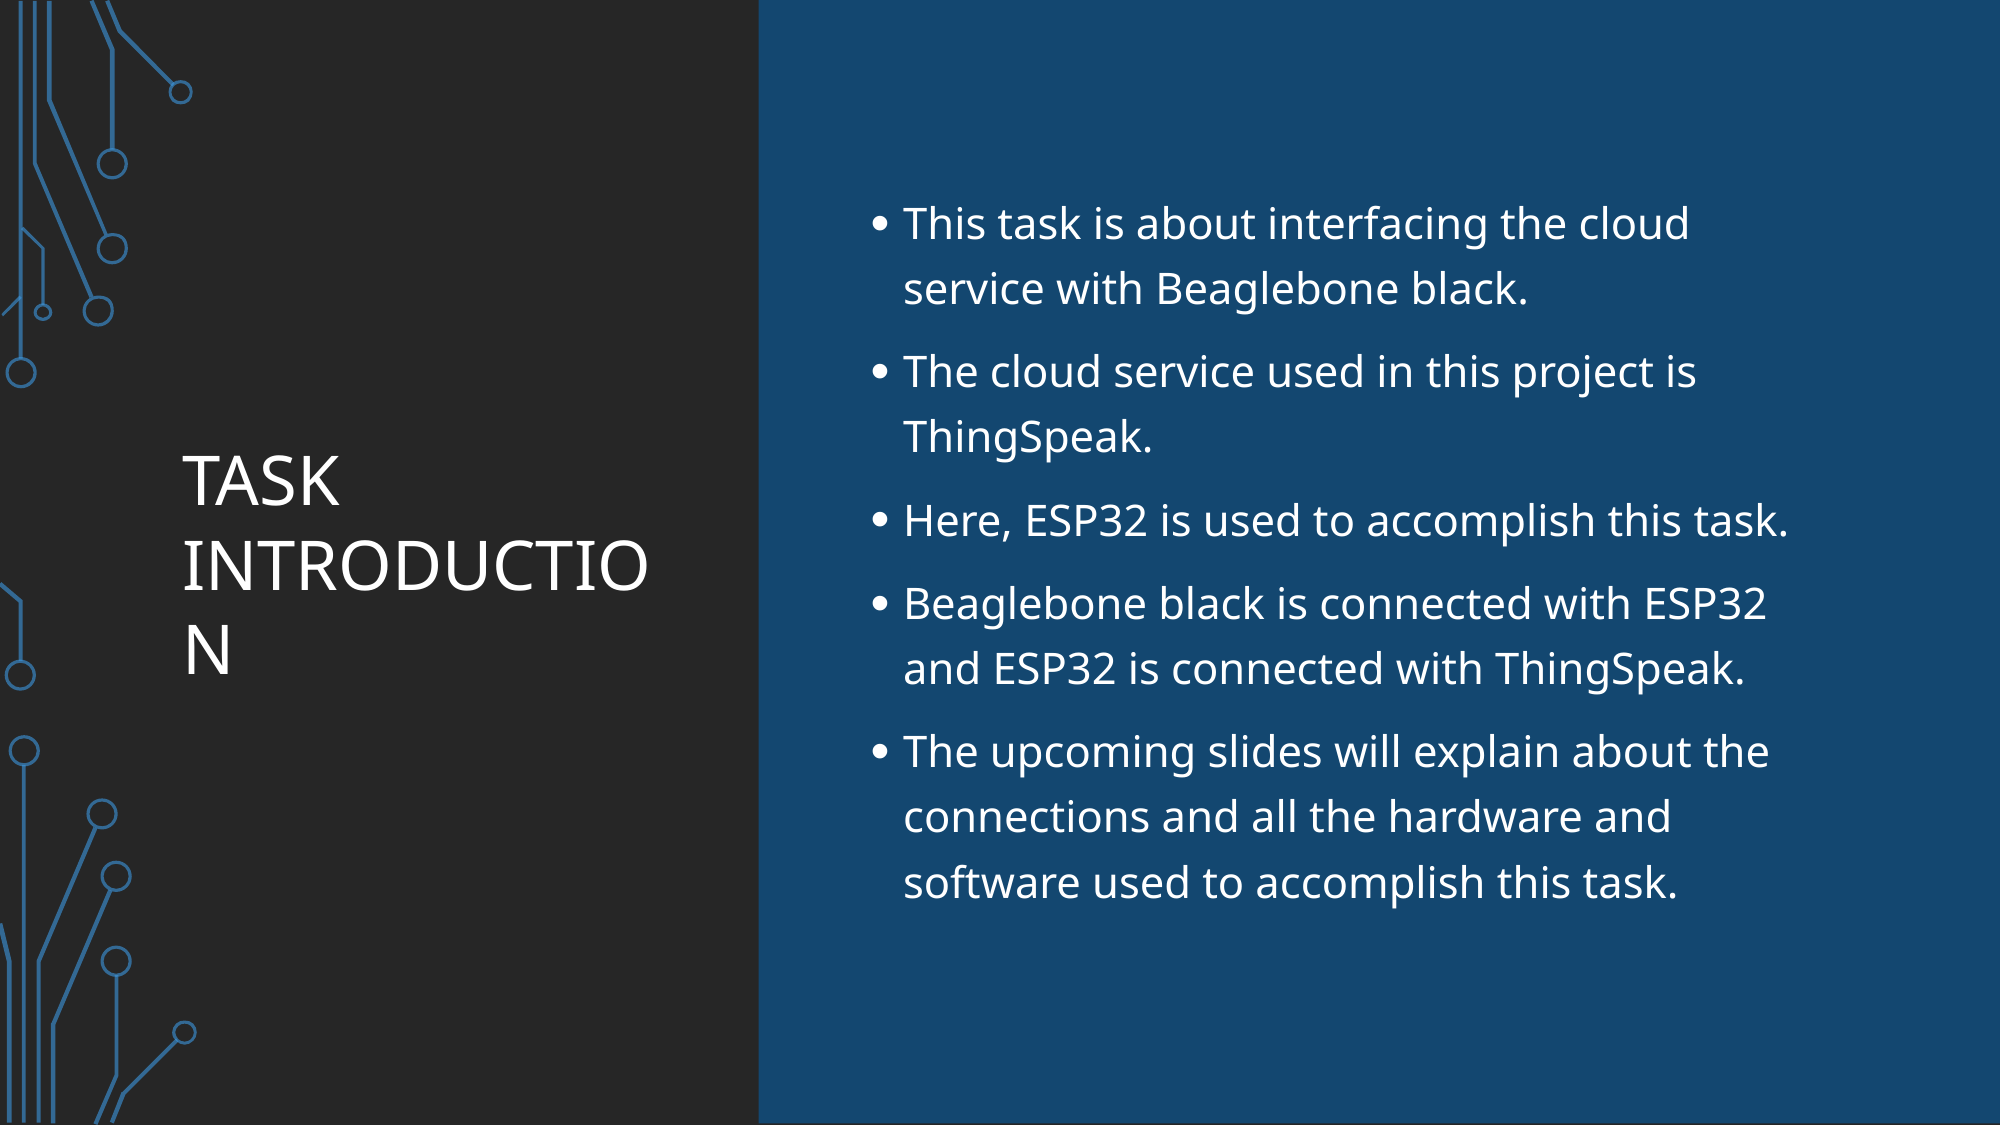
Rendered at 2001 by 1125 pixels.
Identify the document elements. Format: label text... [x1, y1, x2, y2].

list This task is about interfacing the cloud service with Beaglebone black. The cloud service used in this project is ThingSpeak. Here, ESP32 is used to accomplish this task. Beaglebone black is connected with ESP32 and ESP32 is connected with ThingSpeak. The upcoming slides will explain about the connections and all the hardware and software used to accomplish this task. [855, 179, 1813, 950]
text_box [199, 0, 2000, 1125]
title Task Introduction [199, 179, 670, 950]
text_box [0, 0, 199, 1125]
text_box [758, 0, 2000, 1124]
